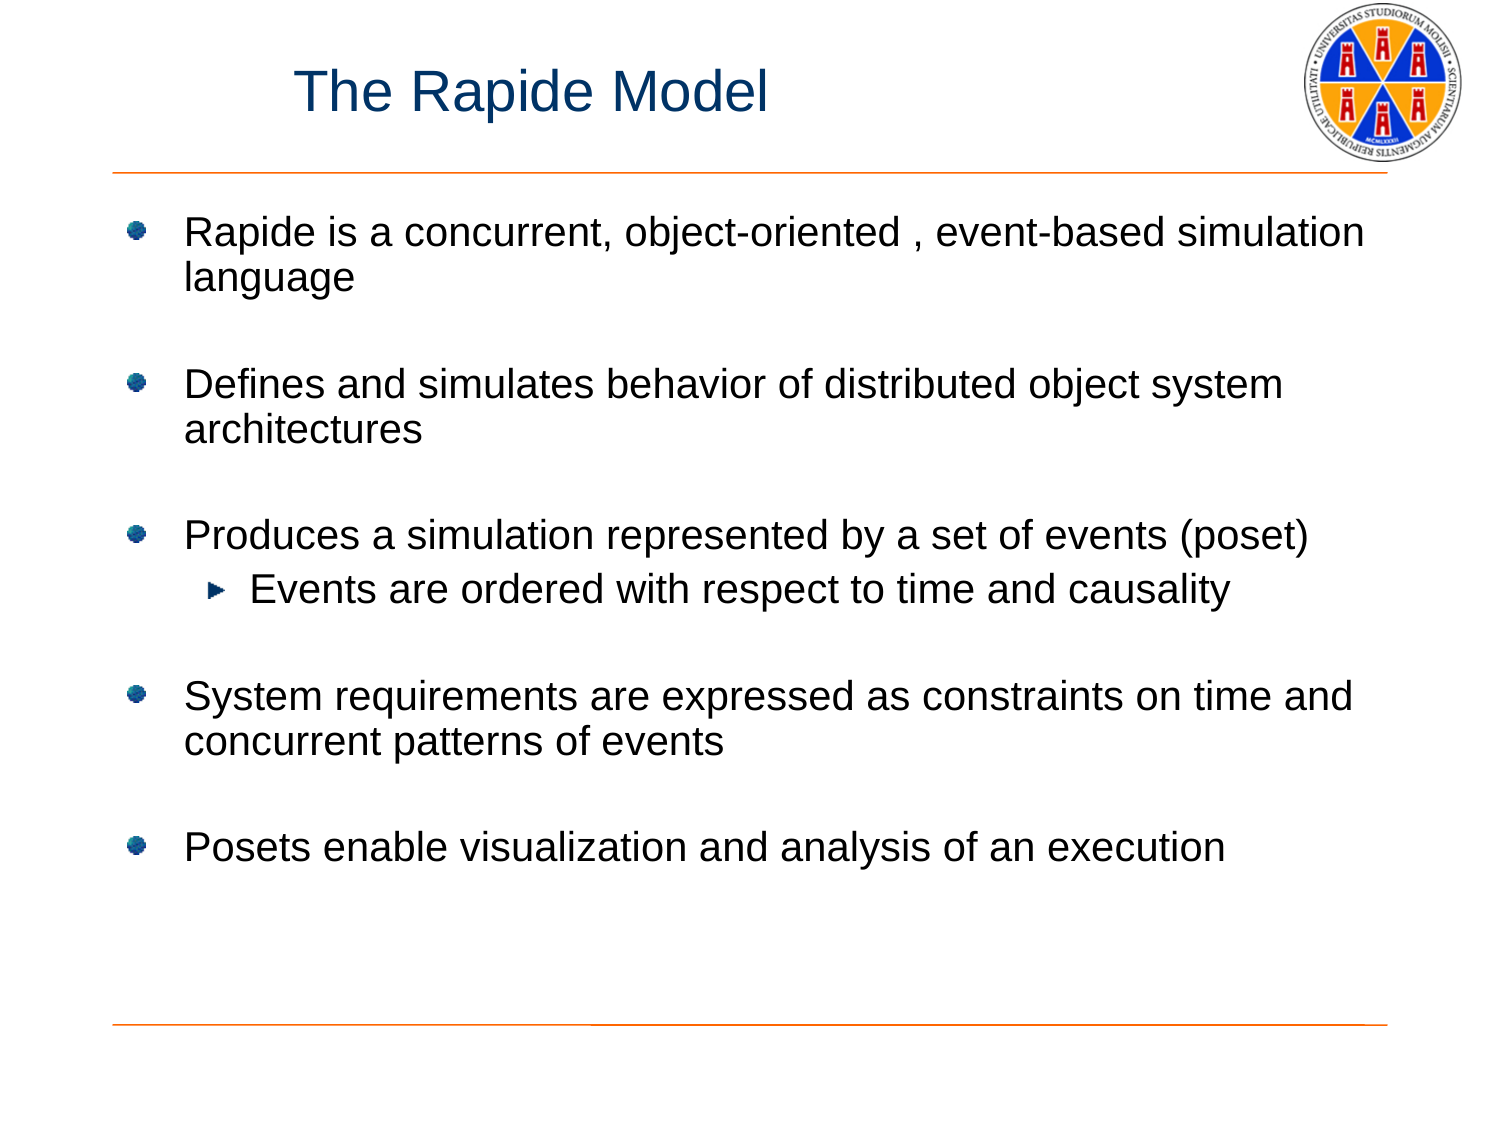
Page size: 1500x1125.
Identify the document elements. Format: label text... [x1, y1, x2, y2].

picture [127, 685, 146, 703]
picture [127, 836, 146, 855]
list Rapide is a concurrent, object-oriented , event-based simulation language Defines and simulates behavior of distributed object system architectures Produces a simulation represented by a set of events (poset) Events are ordered with respect to time and causality System requirements are expressed as constraints on time and concurrent patterns of events Posets enable visualization and analysis of an execution [112, 203, 1388, 988]
picture [127, 221, 146, 240]
picture [127, 525, 146, 543]
picture [1269, 0, 1500, 166]
picture [127, 373, 146, 392]
picture [202, 576, 225, 599]
title The Rapide Model [278, 18, 1211, 157]
